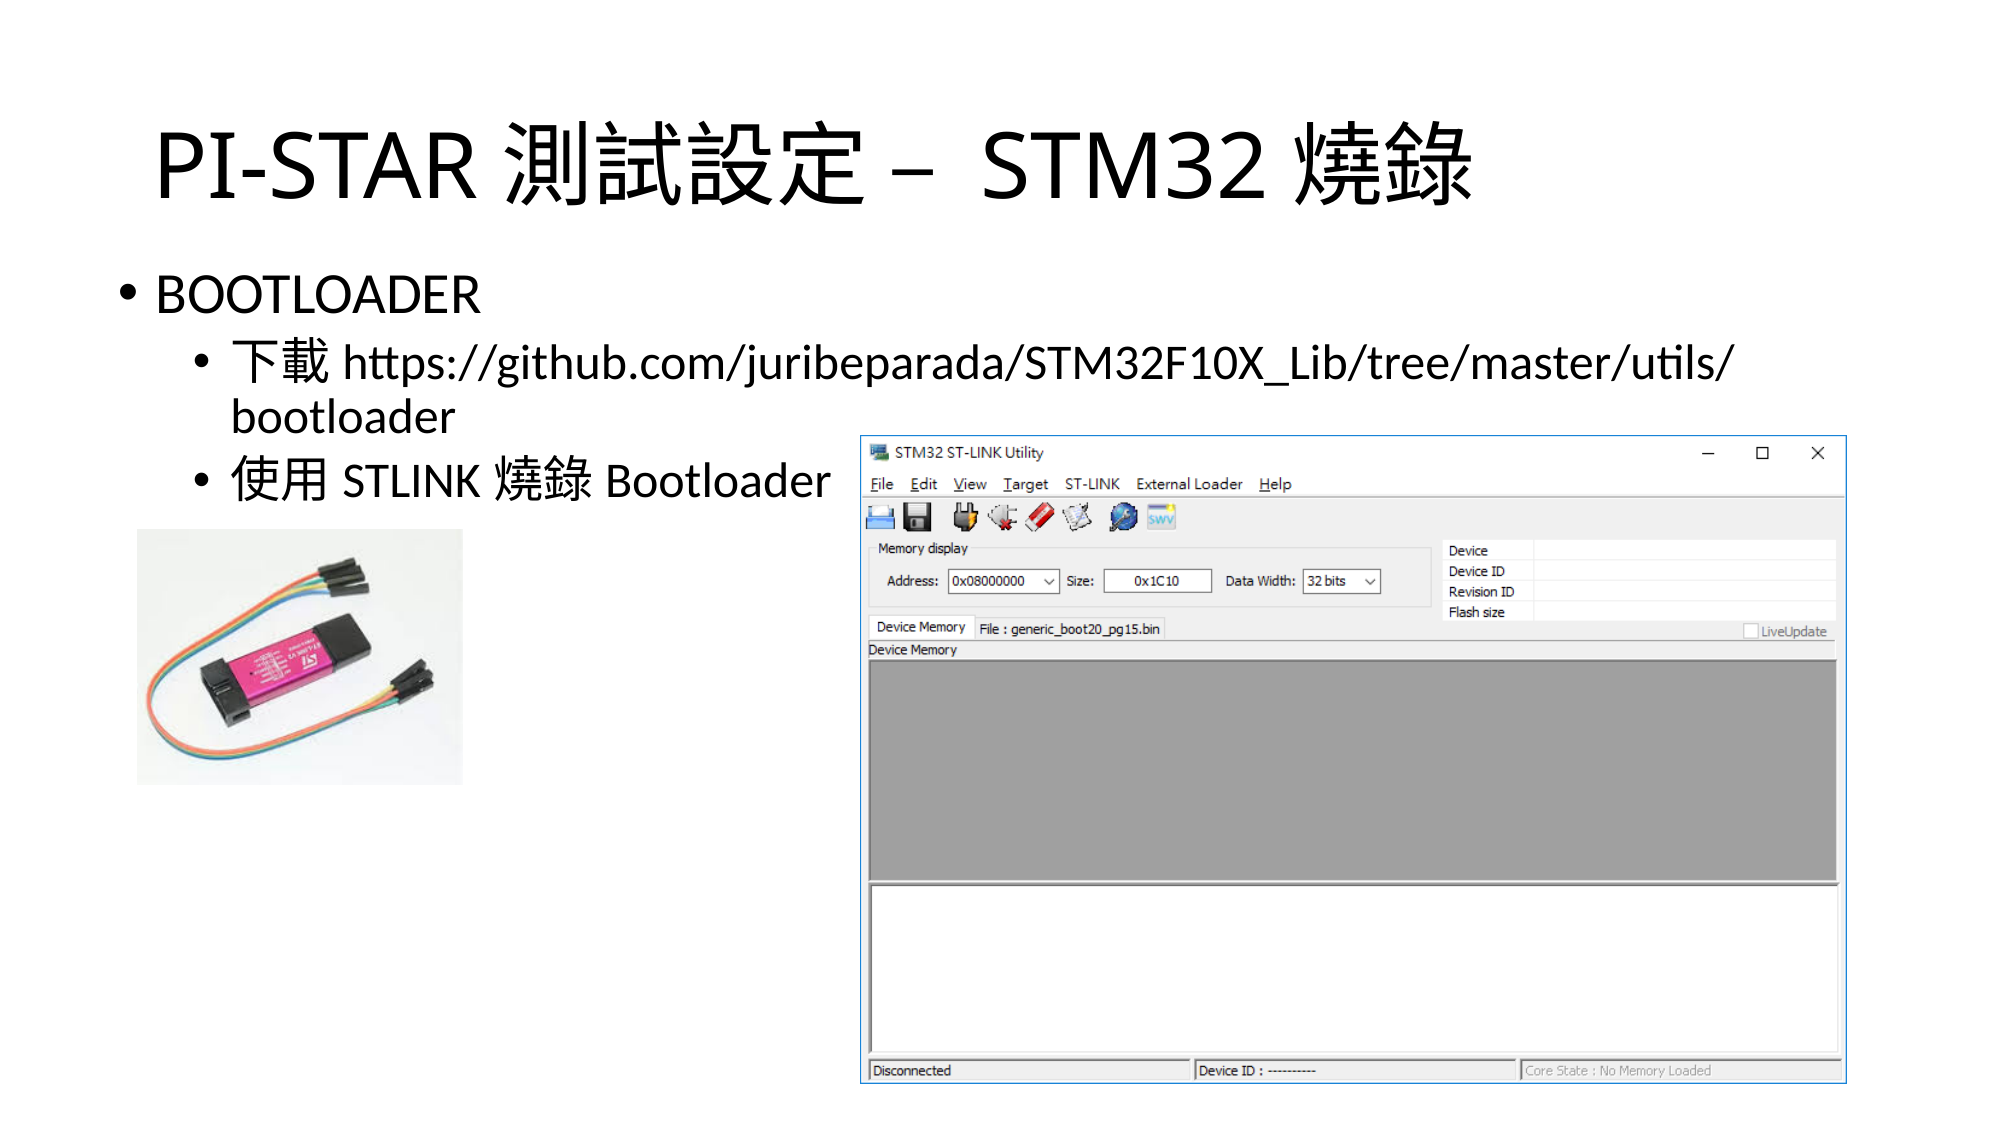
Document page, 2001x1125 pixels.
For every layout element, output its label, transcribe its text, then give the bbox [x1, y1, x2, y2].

list BOOTLOADER 下載https://github.com/juribeparada/STM32F10X_Lib/tree/master/utils/bootloader 使用STLINK燒錄Bootloader [102, 255, 1976, 970]
picture [137, 529, 463, 785]
title PI-STAR測試設定 – STM32燒錄 [137, 59, 1863, 255]
picture [860, 434, 1847, 1084]
slide_number 14 [1412, 1042, 1863, 1103]
